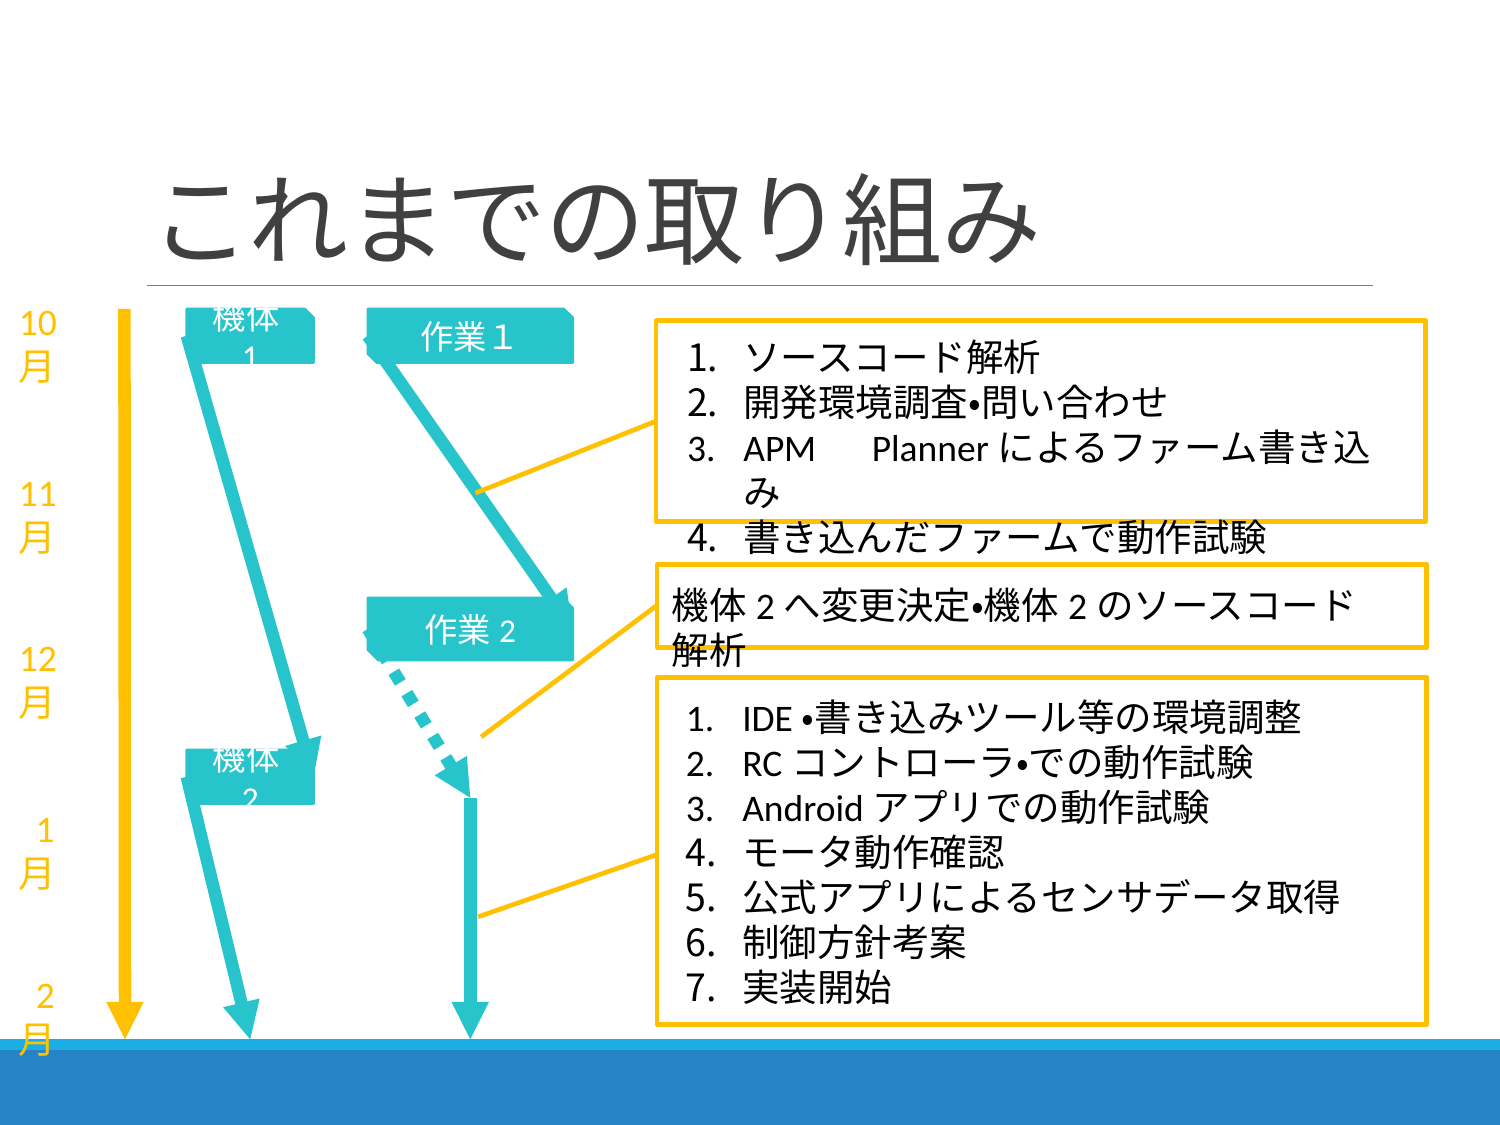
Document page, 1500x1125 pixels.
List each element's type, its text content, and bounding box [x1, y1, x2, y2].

text_box [478, 319, 1427, 523]
text_box 機体1 [185, 307, 315, 364]
text_box 1月 [3, 797, 113, 903]
text_box 11月 [3, 461, 113, 566]
text_box 2月 [4, 963, 114, 1069]
text_box 機体2へ変更決定・機体2のソースコード解析 [657, 574, 1397, 680]
text_box 作業2 [366, 596, 575, 662]
text_box 12月 [3, 626, 113, 732]
text_box [478, 676, 1428, 1025]
text_box ソースコード解析 開発環境調査・問い合わせ APM Plannerによるファーム書き込み 書き込んだファームで動作試験 [672, 326, 1412, 564]
title これまでの取り組み [135, 47, 1373, 285]
text_box 機体2 [185, 748, 315, 805]
text_box 作業１ [366, 307, 575, 364]
text_box IDE・書き込みツール等の環境調整 RCコントローラ・での動作試験 Androidアプリでの動作試験 モータ動作確認 公式アプリによるセンサデータ取得 制御方針考案 実装開始 [671, 687, 1411, 1017]
text_box [480, 564, 1428, 738]
text_box 10月 [4, 290, 114, 396]
